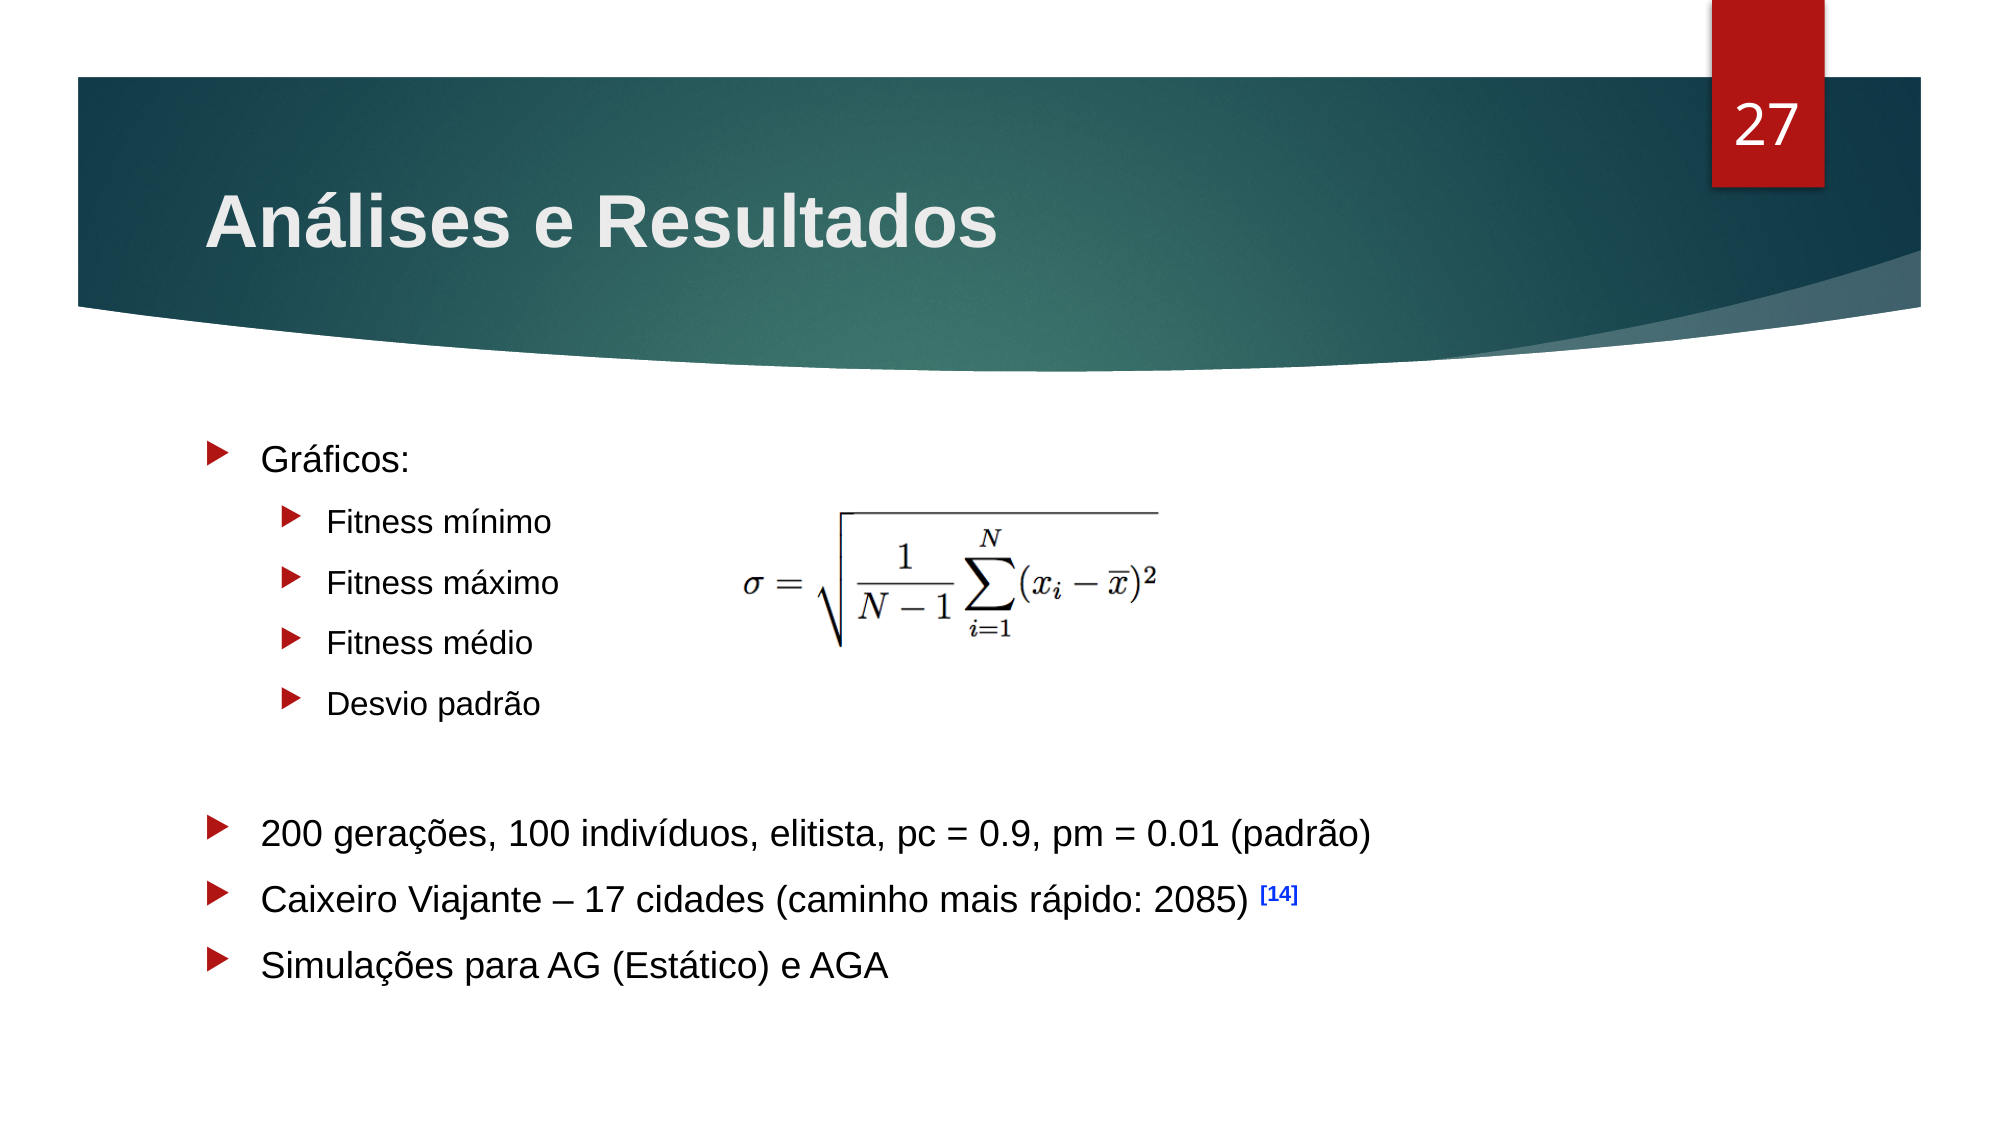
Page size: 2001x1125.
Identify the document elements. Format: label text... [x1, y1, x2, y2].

slide_number 26 [1698, 48, 1836, 175]
picture [721, 478, 1181, 676]
list Gráficos: Fitness mínimo Fitness máximo Fitness médio Desvio padrão 200 gerações, 100 indivíduos, elitista, pc = 0.9, pm = 0.01 (padrão) Caixeiro Viajante – 17 cidades (caminho mais rápido: 2085) [14] Simulações para AG (Estático) e AGA [189, 427, 1772, 1104]
title Análises e Resultados [189, 159, 1638, 276]
